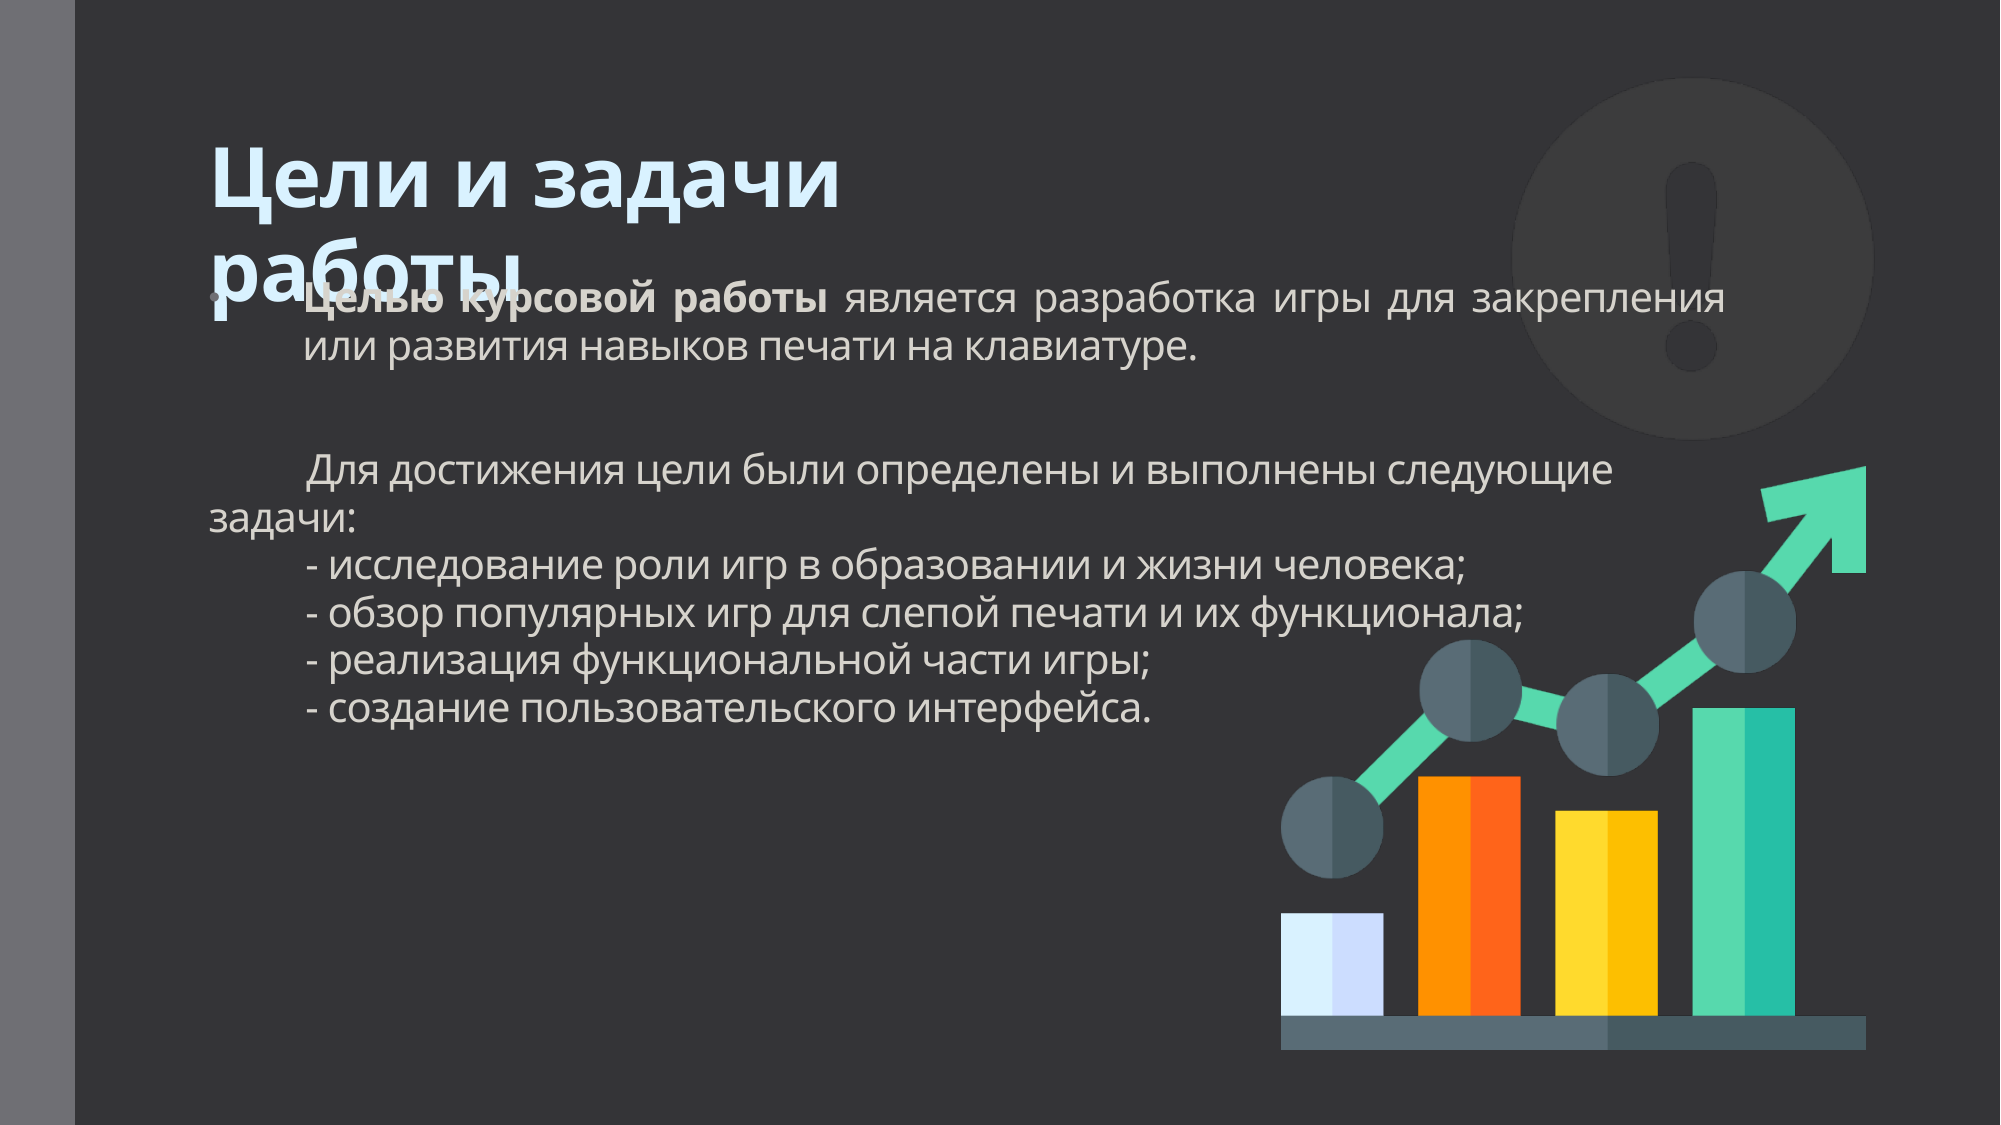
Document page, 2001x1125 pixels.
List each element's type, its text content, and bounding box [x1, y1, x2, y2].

text_box Для достижения цели были определены и выполнены следующие задачи: - исследование роли игр в образовании и жизни человека; - обзор популярных игр для слепой печати и их функционала; - реализация функциональной части игры; - создание пользовательского интерфейса. [193, 439, 1740, 748]
picture [1504, 69, 1882, 448]
picture [1281, 465, 1866, 1050]
subtitle Цели и задачи работы [193, 123, 1145, 241]
text_box Целью курсовой работы является разработка игры для закрепления или развития навыков печати на клавиатуре. [193, 267, 1497, 439]
